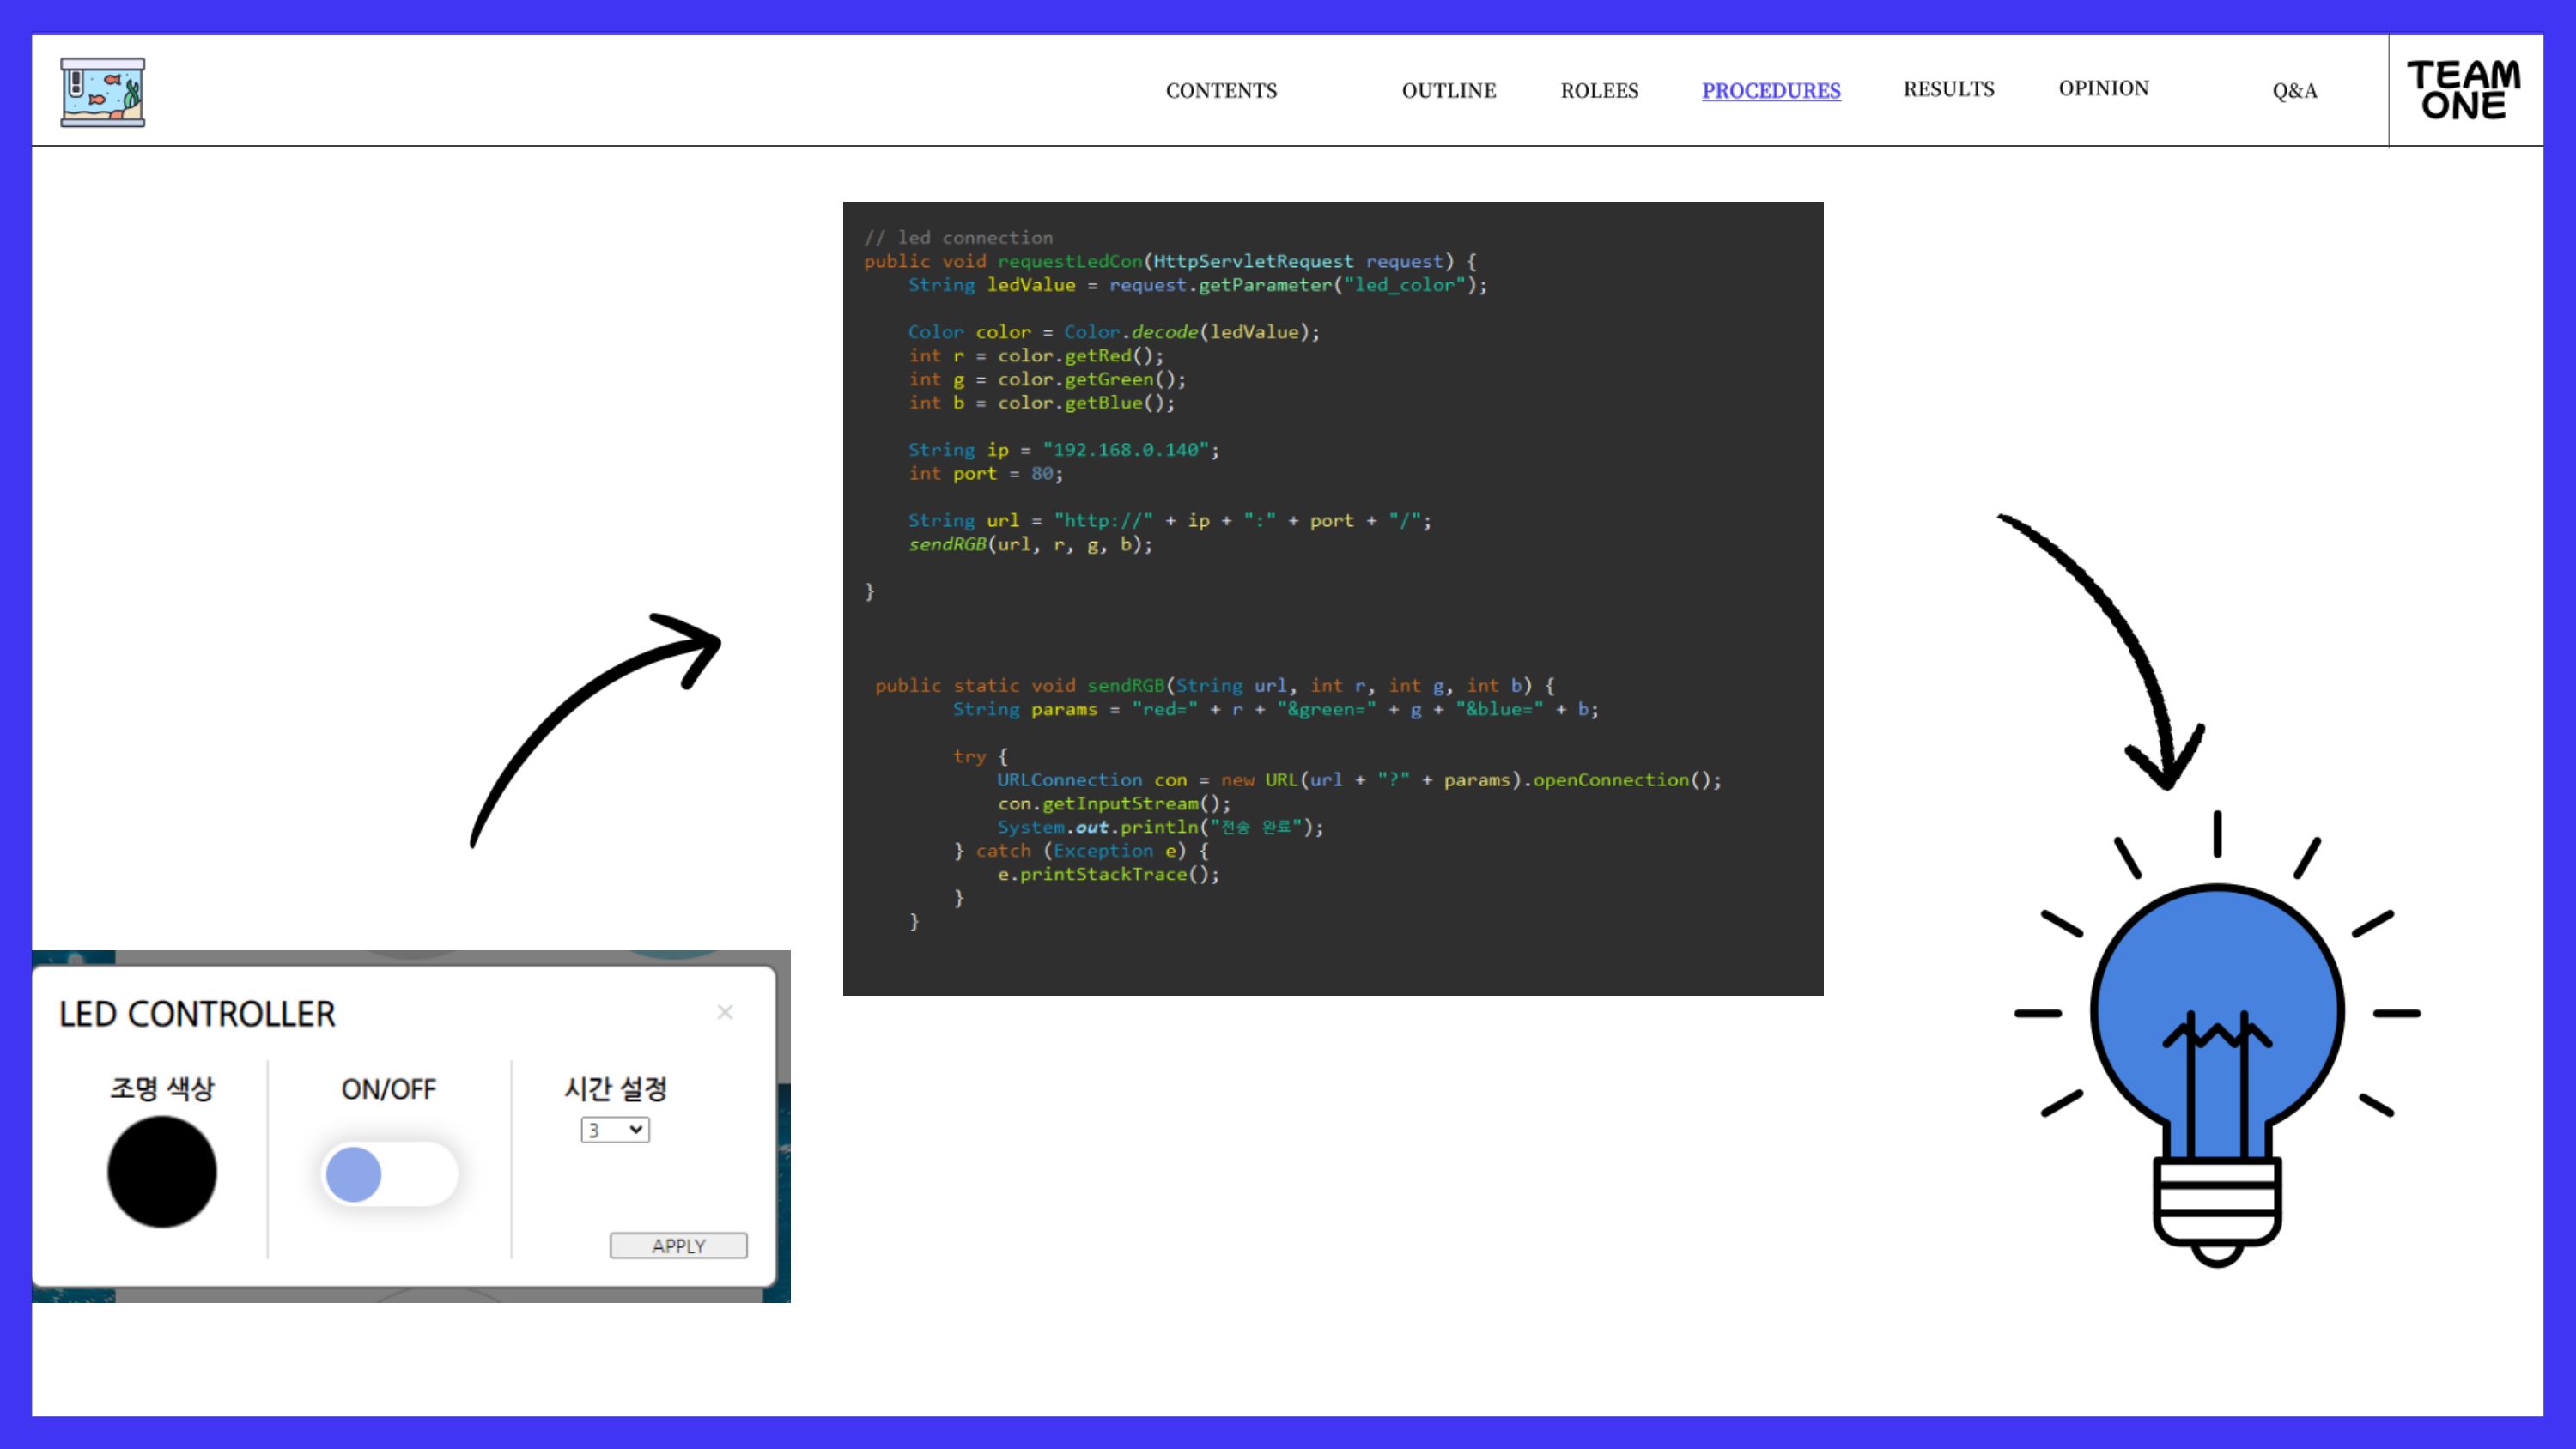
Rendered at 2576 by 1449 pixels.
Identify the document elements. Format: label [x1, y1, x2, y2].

text_box [0, 0, 2576, 1449]
